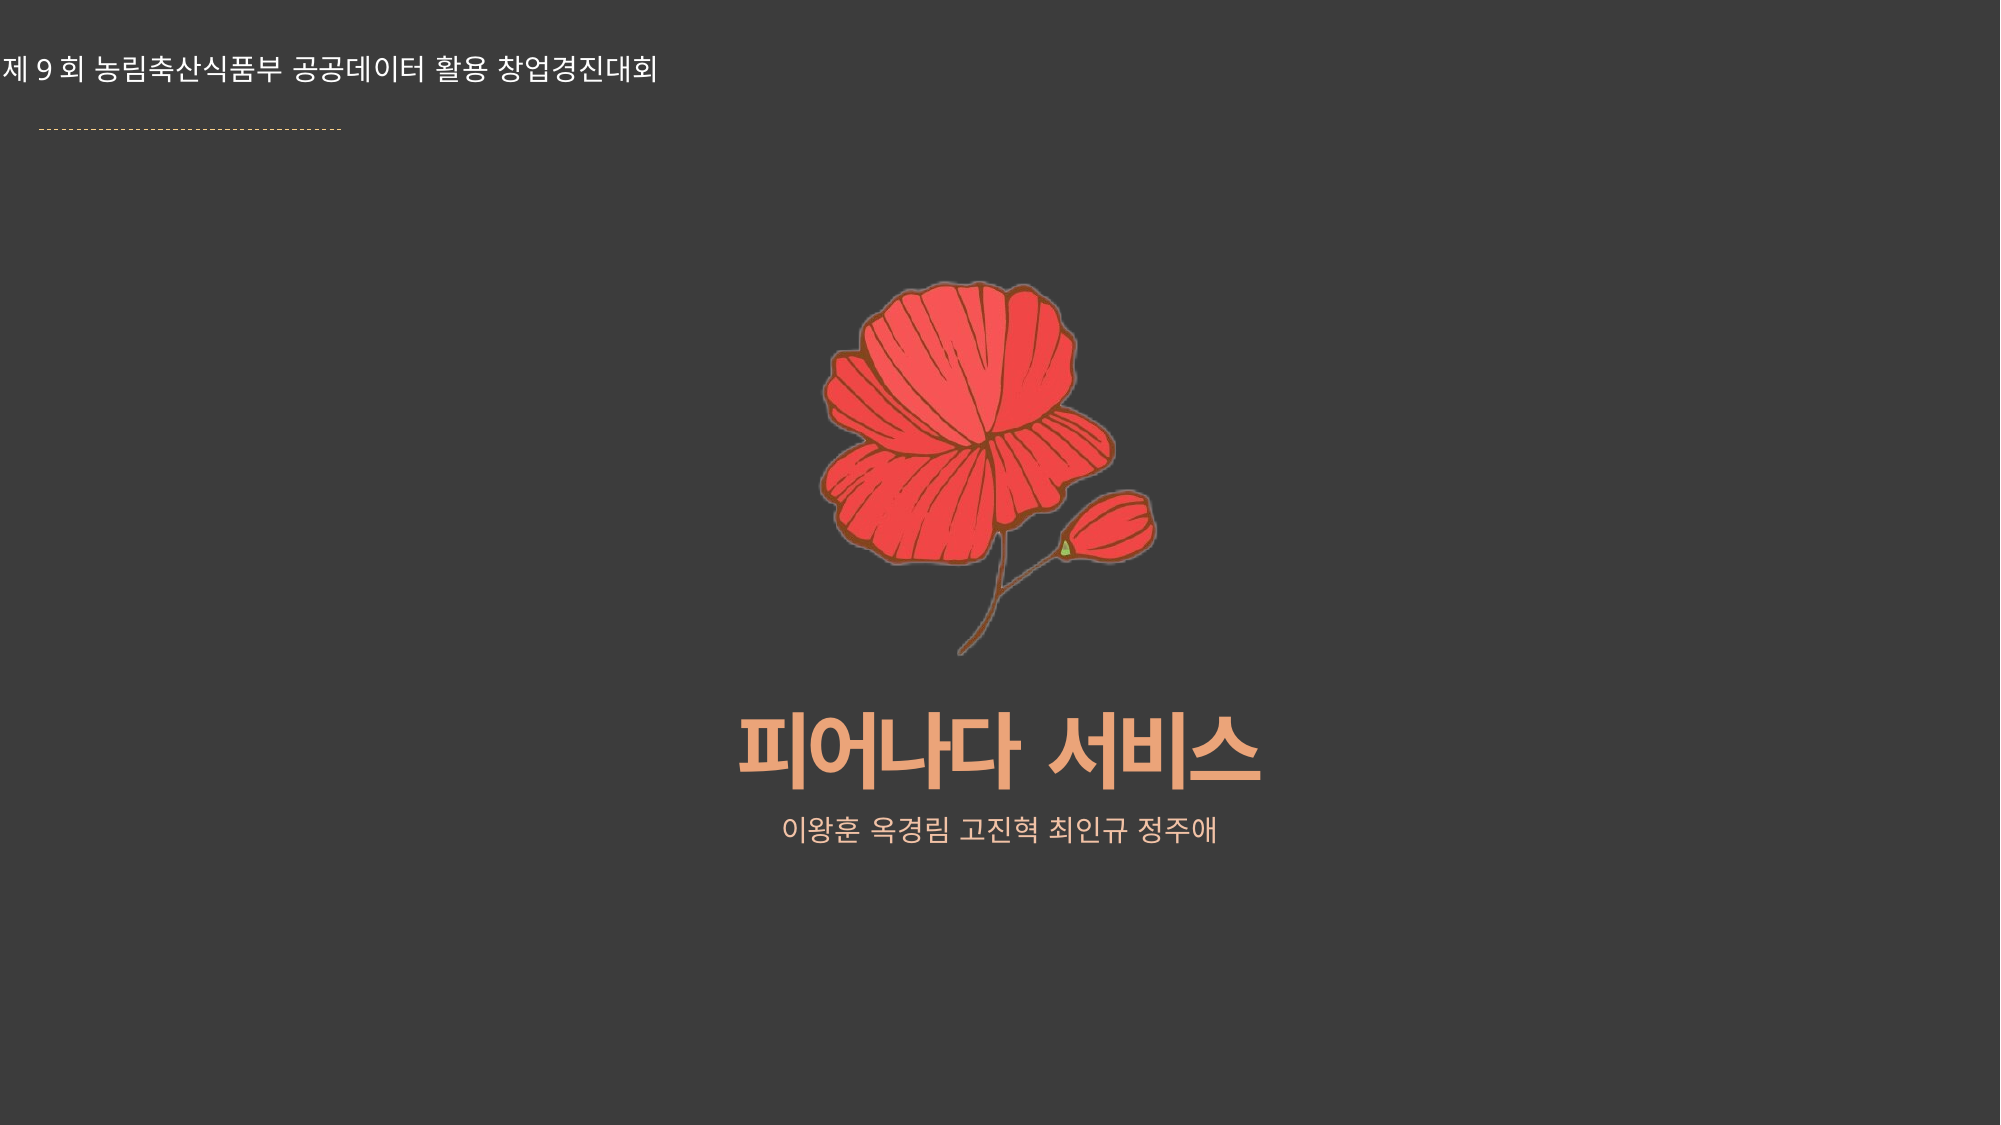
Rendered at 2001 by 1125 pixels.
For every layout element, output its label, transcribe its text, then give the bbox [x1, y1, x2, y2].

text_box 제9회 농림축산식품부 공공데이터 활용 창업경진대회 [0, 43, 675, 94]
text_box 피어나다 서비스 [721, 692, 1279, 807]
picture [744, 241, 1209, 694]
text_box 이왕훈 옥경림 고진혁 최인규 정주애 [766, 805, 1234, 855]
